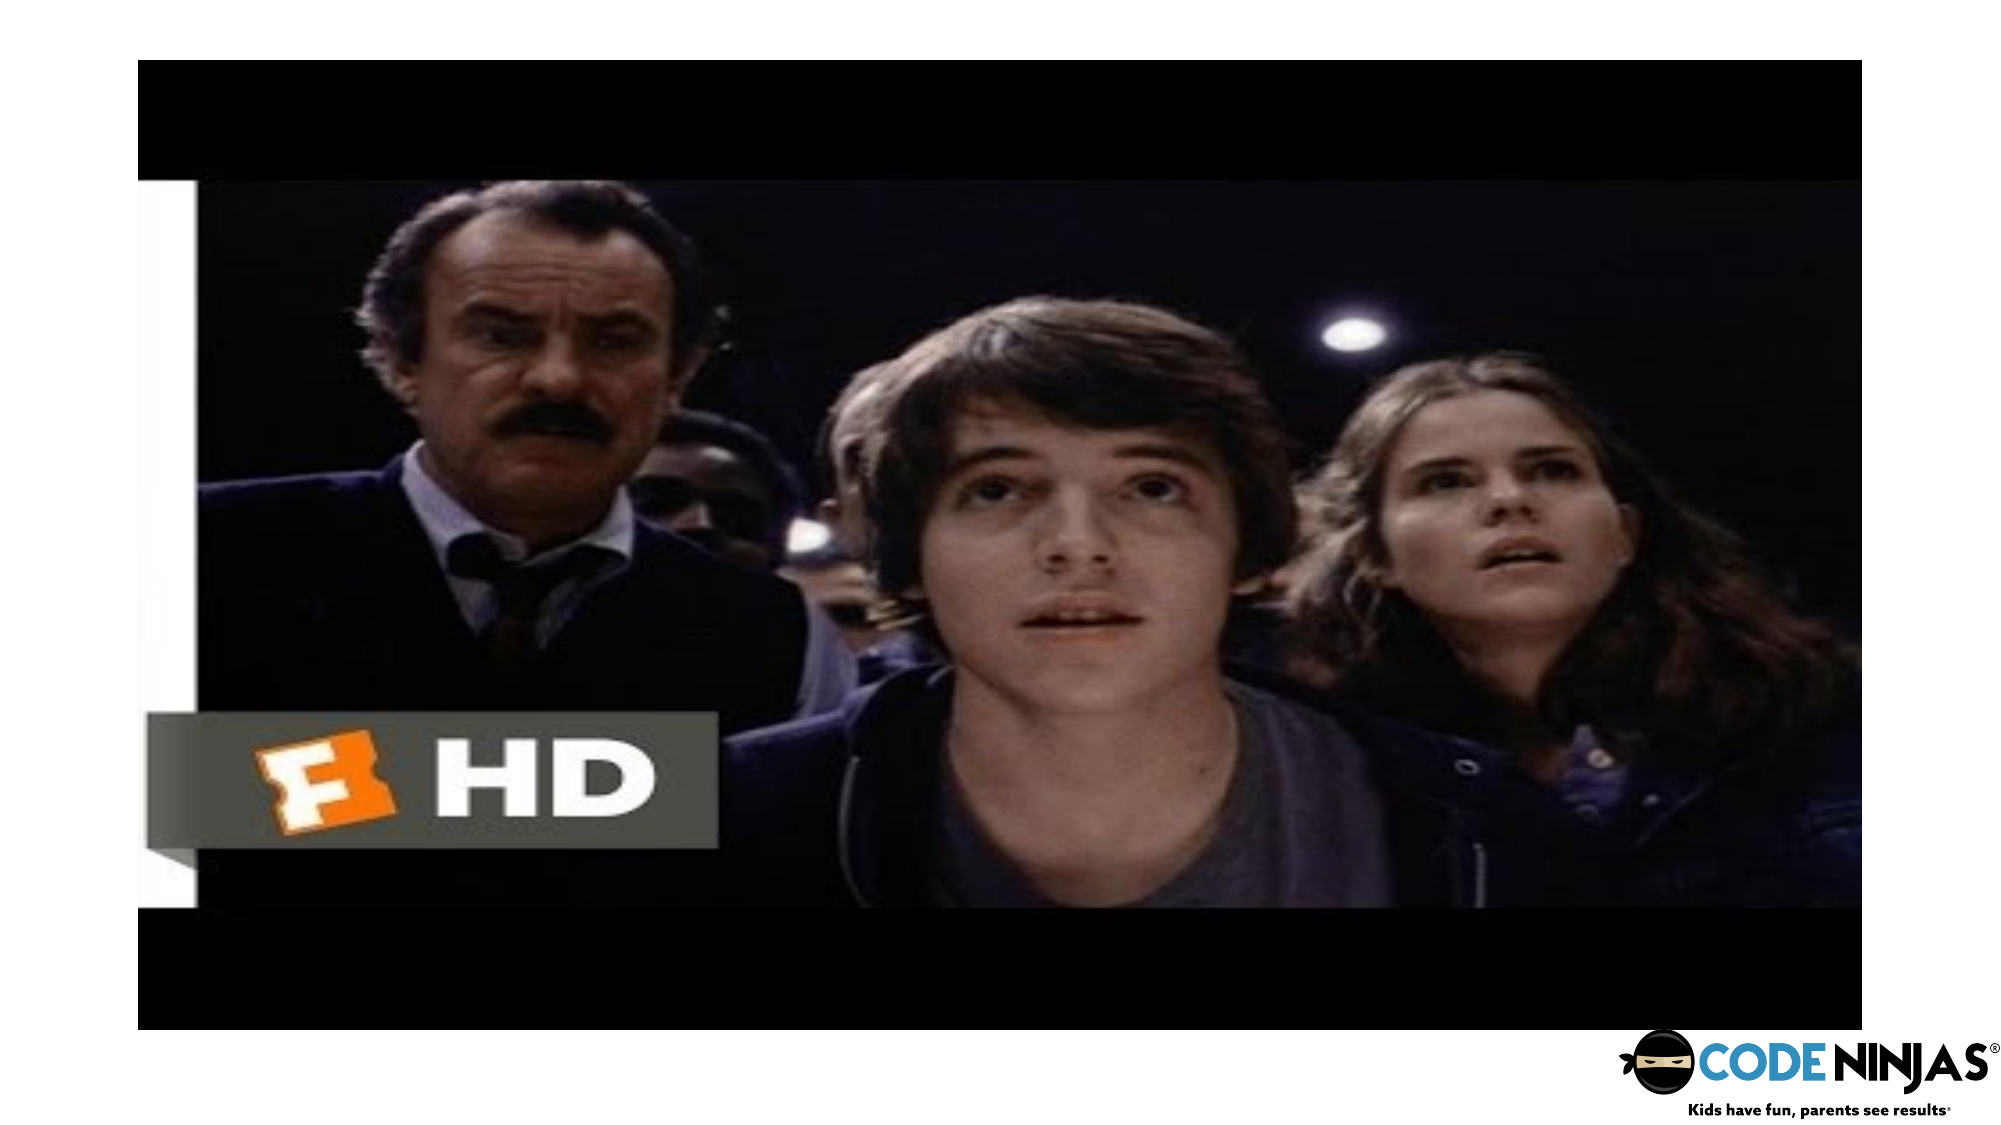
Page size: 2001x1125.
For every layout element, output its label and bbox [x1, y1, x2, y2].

list [137, 59, 1863, 1031]
picture [1619, 1029, 2000, 1119]
